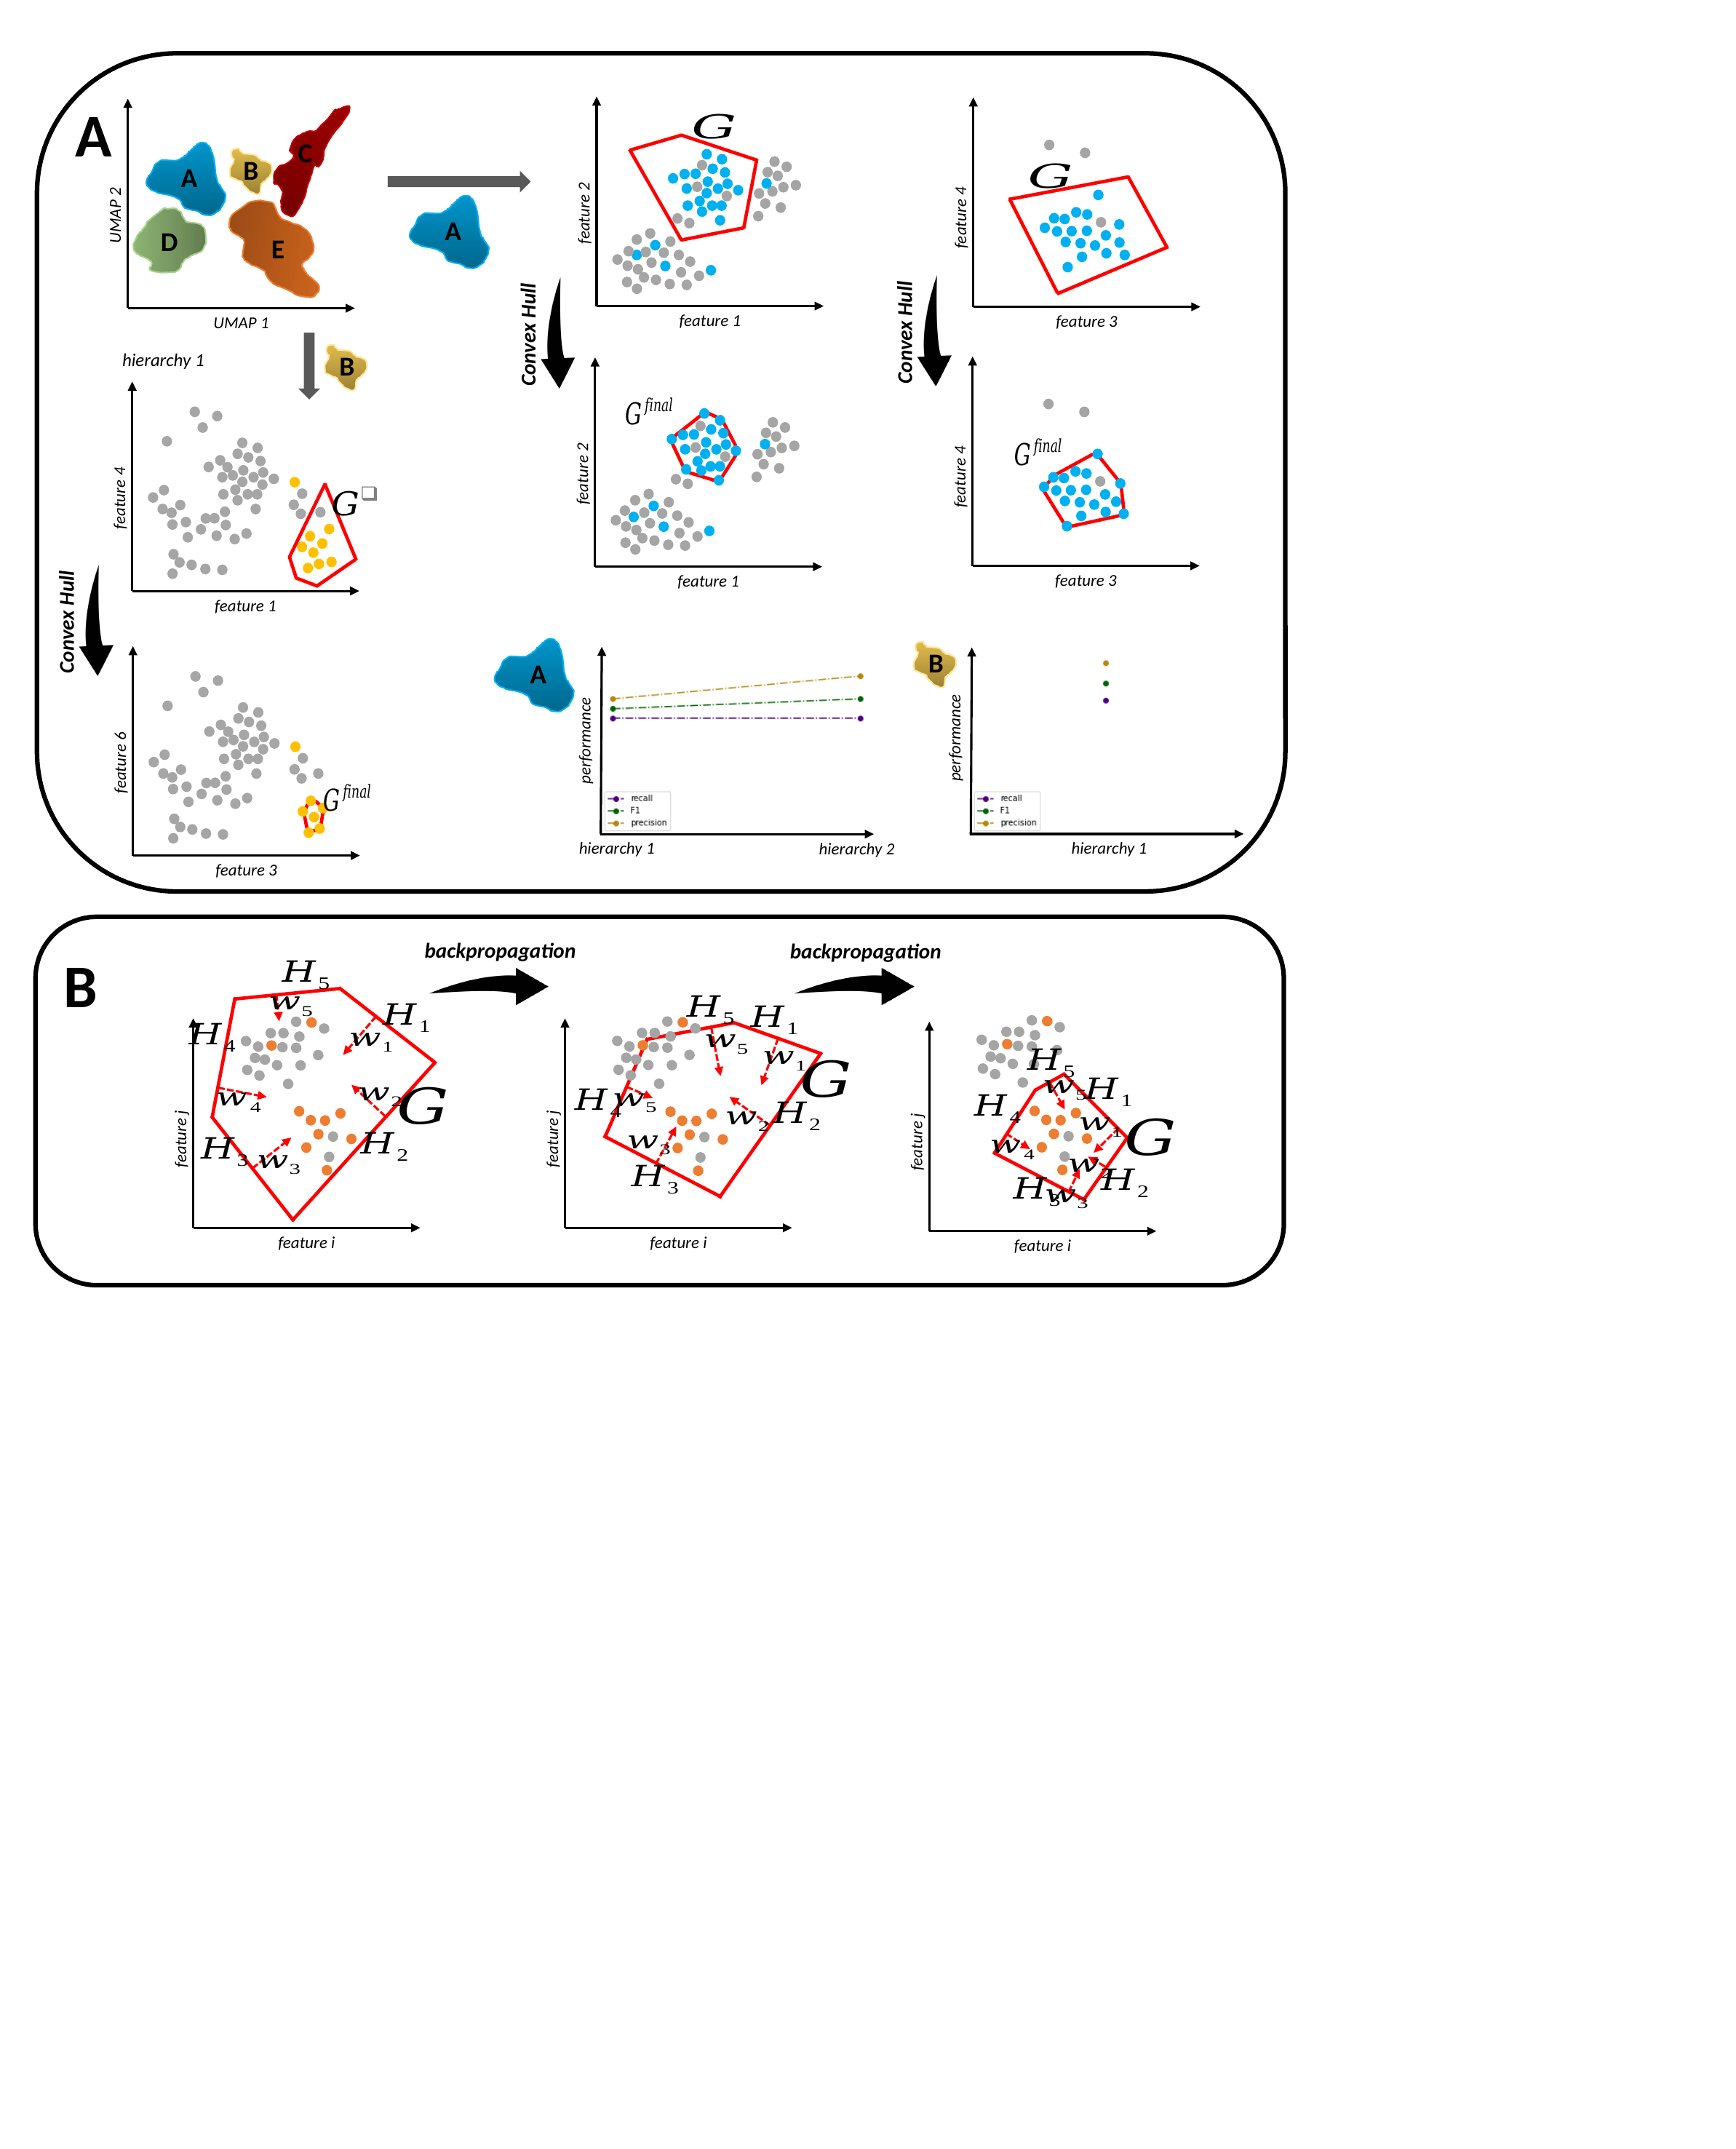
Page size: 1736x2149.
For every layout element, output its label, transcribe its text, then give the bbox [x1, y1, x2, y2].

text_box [885, 267, 968, 397]
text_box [98, 92, 355, 338]
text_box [315, 801, 320, 805]
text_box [303, 803, 308, 817]
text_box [289, 556, 297, 579]
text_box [535, 1017, 816, 1258]
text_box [509, 269, 592, 400]
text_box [944, 97, 1201, 337]
text_box [36, 52, 1286, 893]
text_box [1056, 247, 1168, 294]
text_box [103, 381, 359, 621]
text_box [943, 356, 1200, 596]
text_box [1128, 175, 1168, 247]
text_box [568, 96, 824, 336]
text_box A [64, 91, 123, 175]
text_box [295, 578, 318, 587]
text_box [1009, 199, 1058, 293]
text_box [900, 1015, 1157, 1261]
text_box B [52, 942, 111, 1025]
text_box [316, 559, 356, 587]
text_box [304, 828, 324, 833]
picture [789, 949, 920, 1024]
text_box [494, 638, 574, 712]
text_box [674, 410, 708, 436]
text_box [34, 915, 1285, 1287]
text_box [47, 557, 130, 687]
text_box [565, 357, 822, 597]
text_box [324, 343, 367, 391]
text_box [409, 195, 489, 269]
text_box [303, 806, 309, 838]
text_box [557, 629, 1277, 864]
picture [423, 949, 554, 1024]
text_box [103, 646, 360, 886]
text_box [289, 483, 326, 558]
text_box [319, 812, 323, 828]
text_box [164, 988, 437, 1258]
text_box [913, 640, 956, 688]
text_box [1008, 176, 1128, 199]
